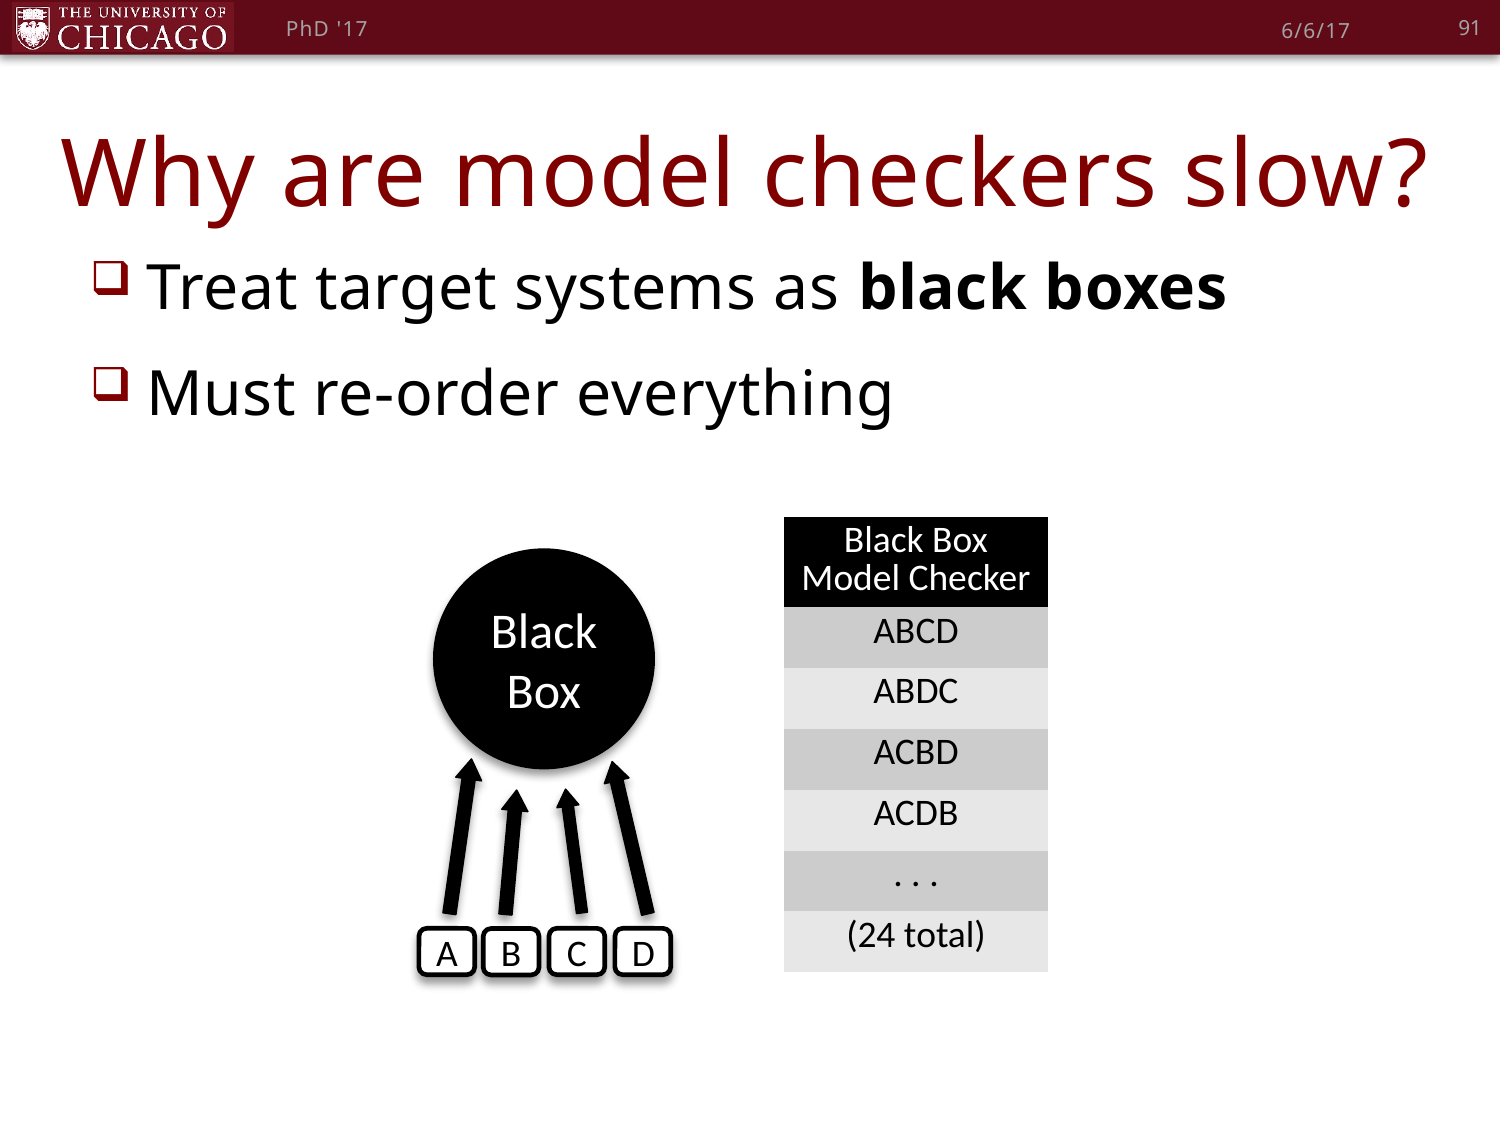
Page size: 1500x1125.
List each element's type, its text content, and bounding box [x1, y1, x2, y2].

text_box A [418, 927, 476, 976]
text_box B [482, 927, 540, 976]
text_box [442, 758, 483, 916]
footer PhD '17 [270, 7, 806, 52]
slide_number 91 [1365, 0, 1497, 59]
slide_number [1096, 7, 1366, 52]
table_cell ABDC [784, 668, 1048, 729]
list Treat target systems as black boxes Must re-order everything [75, 239, 1425, 982]
table_cell ABCD [784, 607, 1048, 668]
table_cell ACBD [784, 729, 1048, 790]
table_cell ACDB [784, 790, 1048, 851]
table_cell (24 total) [784, 911, 1048, 972]
text_box [556, 788, 589, 915]
title Why are model checkers slow? [45, 45, 1460, 233]
text_box [498, 789, 529, 916]
text_box [603, 760, 655, 916]
table_header Black Box Model Checker [784, 517, 1048, 607]
text_box D [614, 927, 672, 976]
text_box C [548, 927, 606, 976]
picture [12, 2, 234, 52]
table_cell . . . [784, 851, 1048, 911]
text_box Black Box [432, 548, 655, 770]
